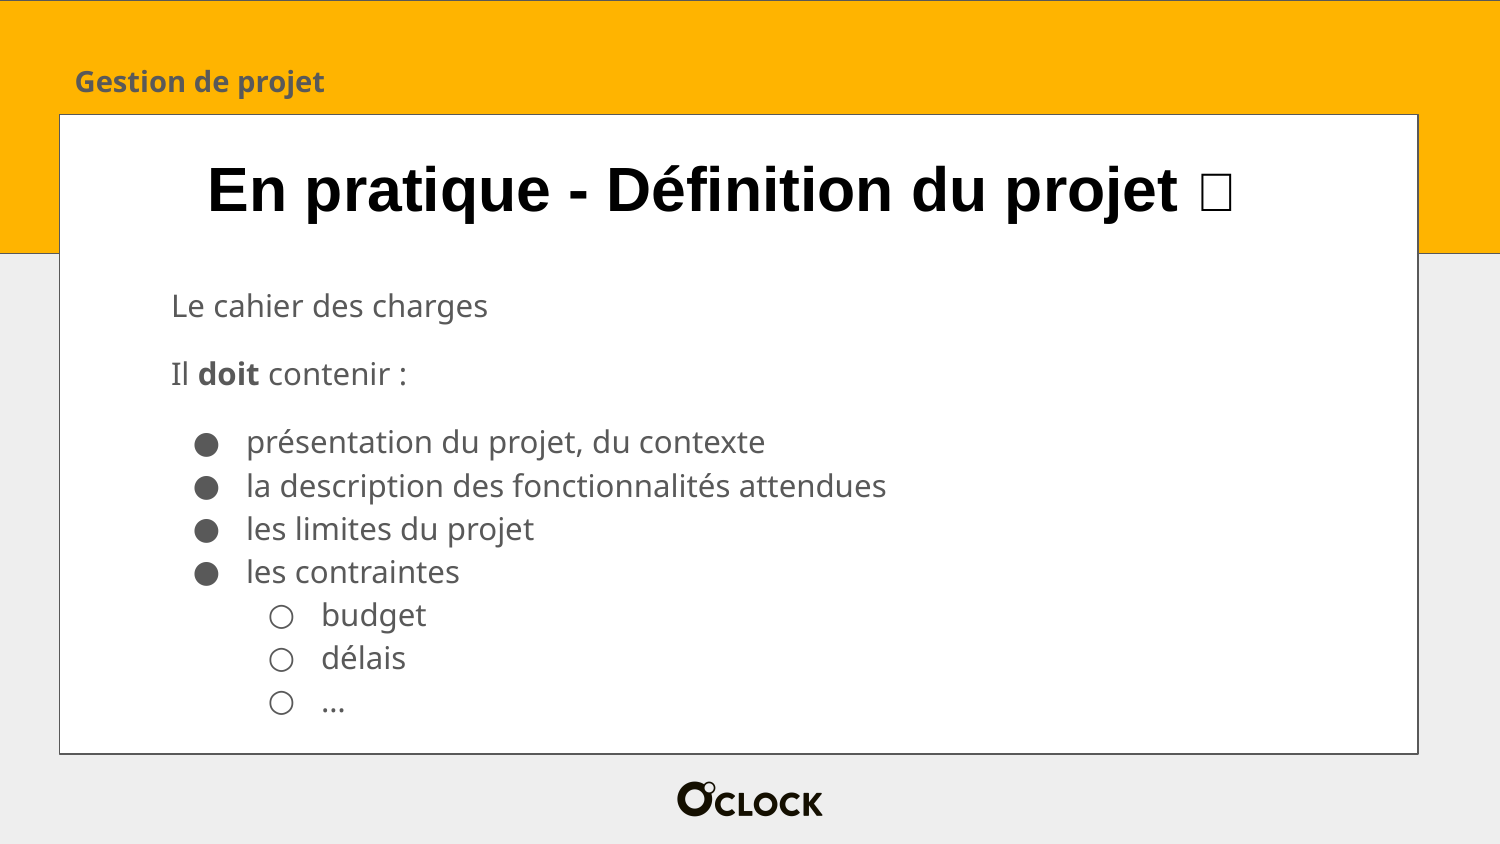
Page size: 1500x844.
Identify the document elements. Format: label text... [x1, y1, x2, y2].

text_box En pratique - Définition du projet 📝 [123, 134, 1322, 240]
text_box Gestion de projet [59, 48, 509, 114]
text_box [59, 114, 1418, 755]
picture [670, 754, 830, 844]
text_box Le cahier des charges Il doit contenir : présentation du projet, du contexte la description des fonctionnalités attendues les limites du projet les contraintes budget délais … [156, 266, 1322, 576]
text_box [0, 0, 1500, 254]
